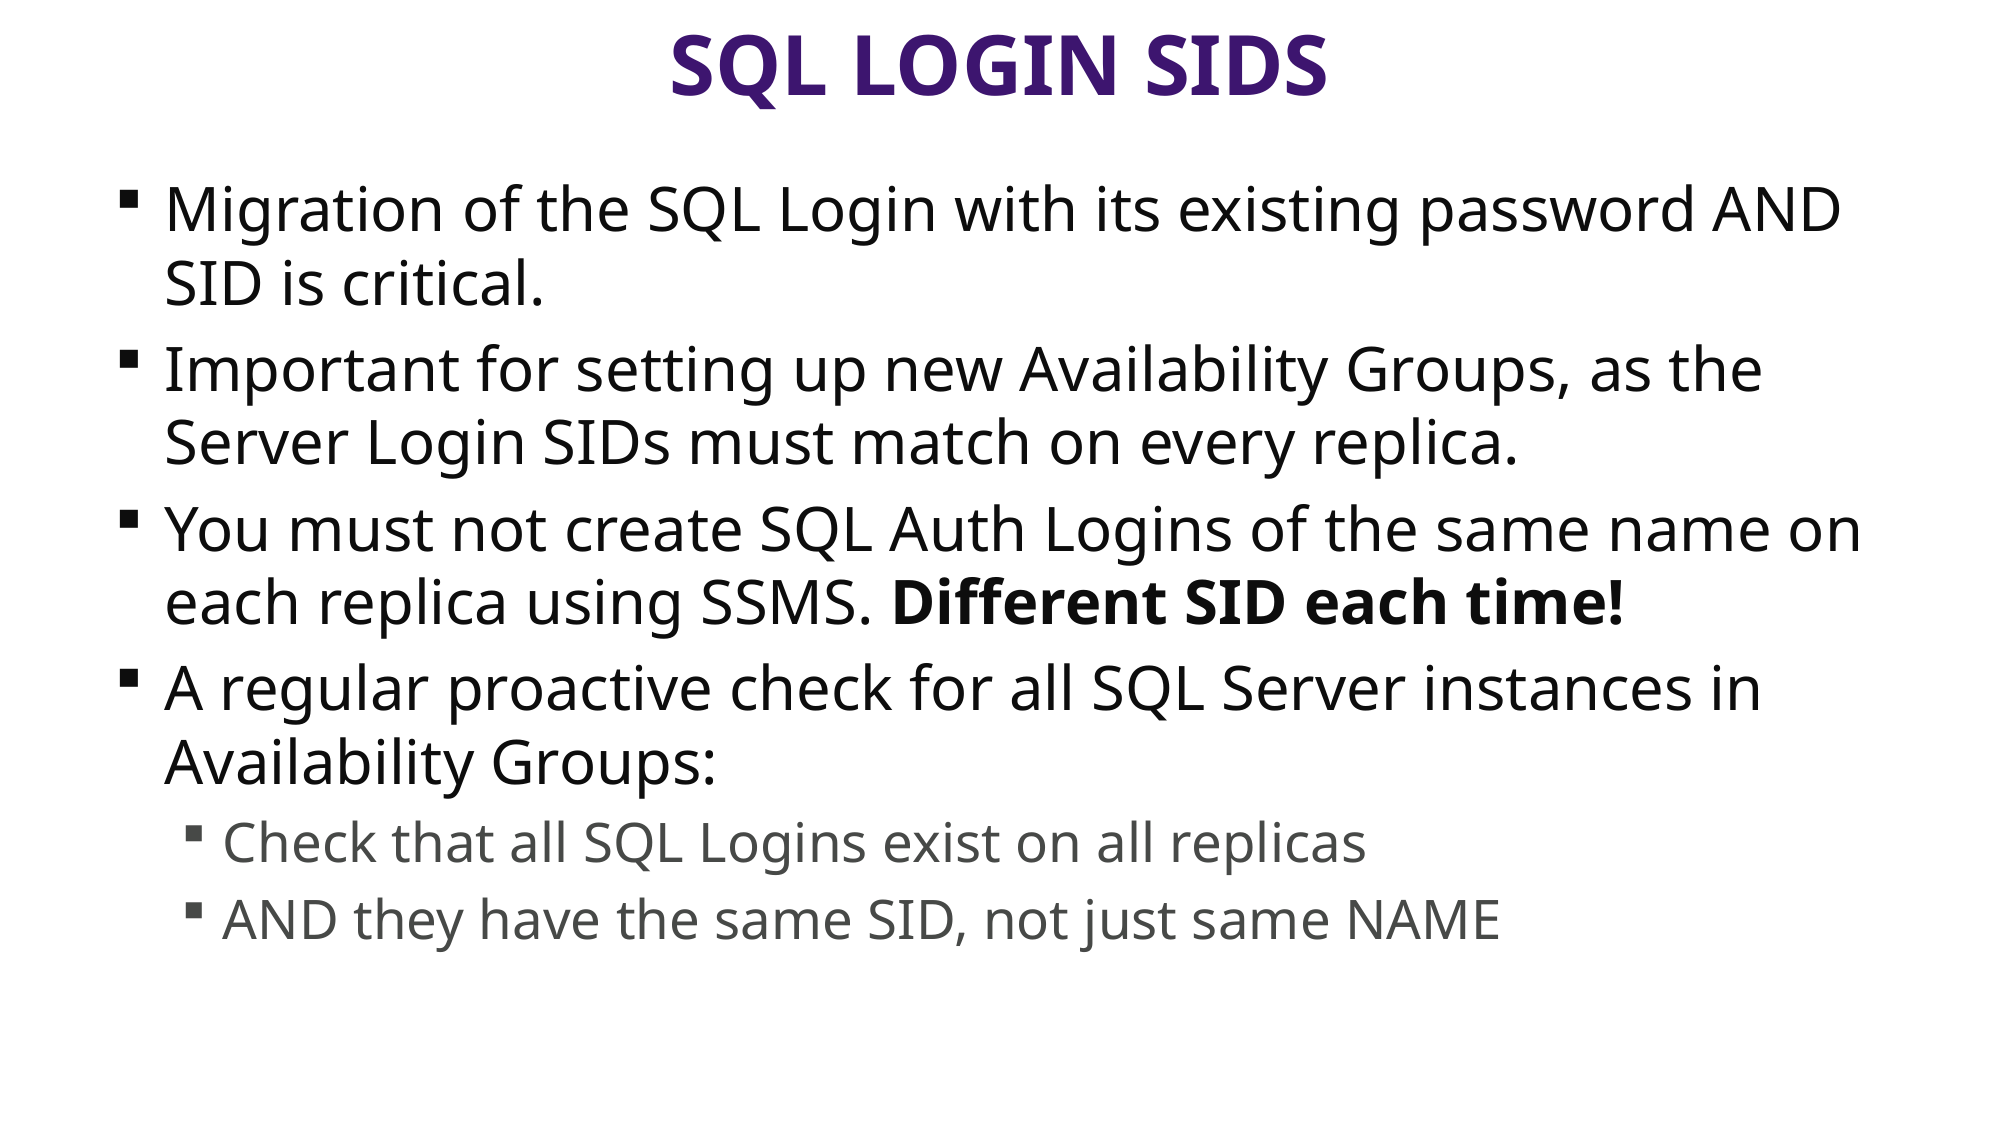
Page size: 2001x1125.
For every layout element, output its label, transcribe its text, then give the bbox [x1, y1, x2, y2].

title Sql login SIDS [0, 0, 2000, 125]
list Migration of the SQL Login with its existing password AND SID is critical. Important for setting up new Availability Groups, as the Server Login SIDs must match on every replica. You must not create SQL Auth Logins of the same name on each replica using SSMS. Different SID each time! A regular proactive check for all SQL Server instances in Availability Groups: Check that all SQL Logins exist on all replicas AND they have the same SID, not just same NAME [99, 162, 1900, 963]
